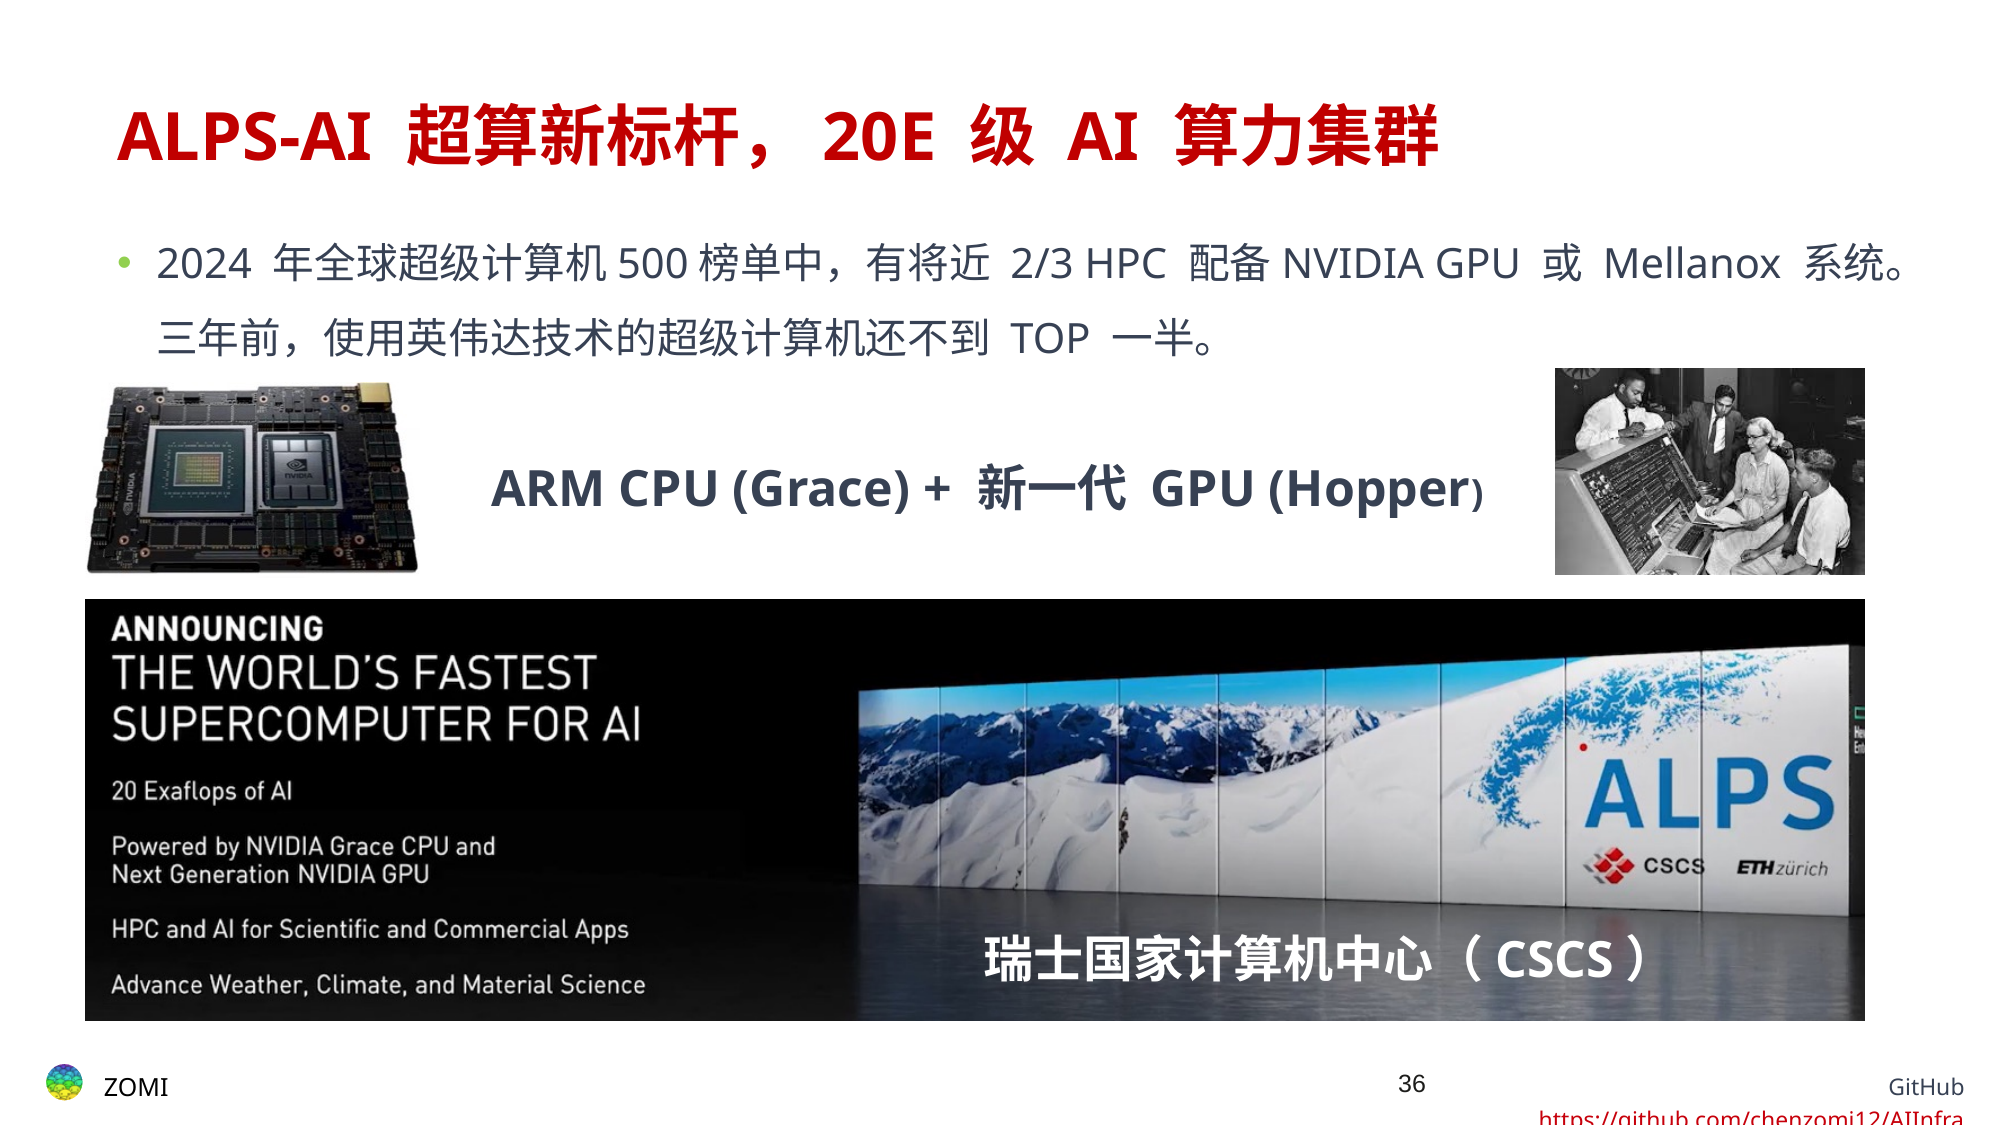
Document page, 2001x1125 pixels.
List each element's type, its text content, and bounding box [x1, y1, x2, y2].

text_box ARM CPU (Grace) + 新一代 GPU (Hopper) [435, 449, 1540, 525]
picture [85, 381, 420, 578]
picture [85, 599, 1865, 1021]
title ALPS-AI 超算新标杆，20E 级 AI 算力集群 [102, 85, 1901, 183]
list 2024 年全球超级计算机500榜单中，有将近 2/3 HPC 配备NVIDIA GPU 或 Mellanox 系统。三年前，使用英伟达技术的超级计算机还不到 TOP 一半。 [102, 204, 1901, 1043]
picture [1555, 368, 1865, 575]
picture [47, 1065, 82, 1100]
